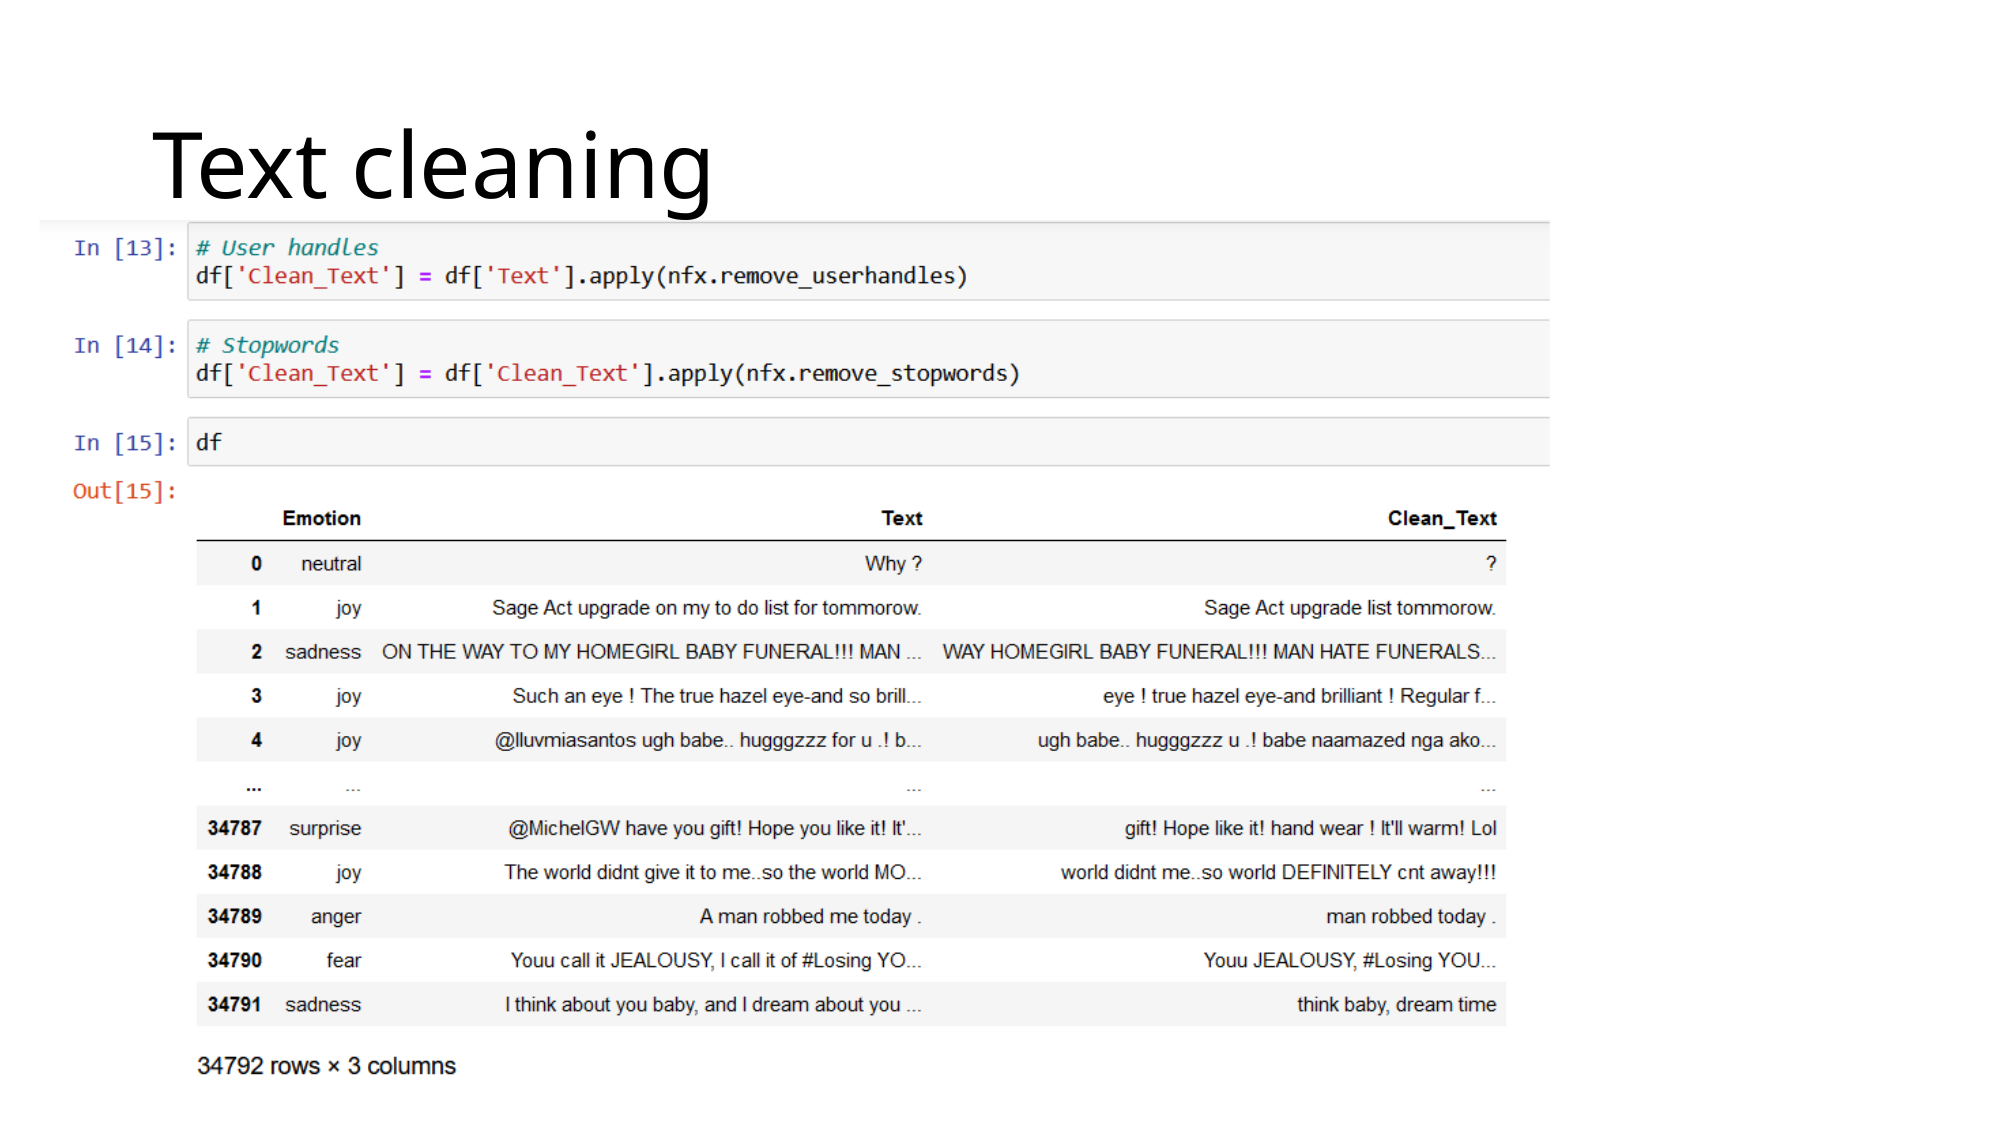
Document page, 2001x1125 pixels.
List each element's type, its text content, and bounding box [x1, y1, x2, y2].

title Text cleaning [137, 59, 1863, 278]
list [39, 220, 1550, 1093]
